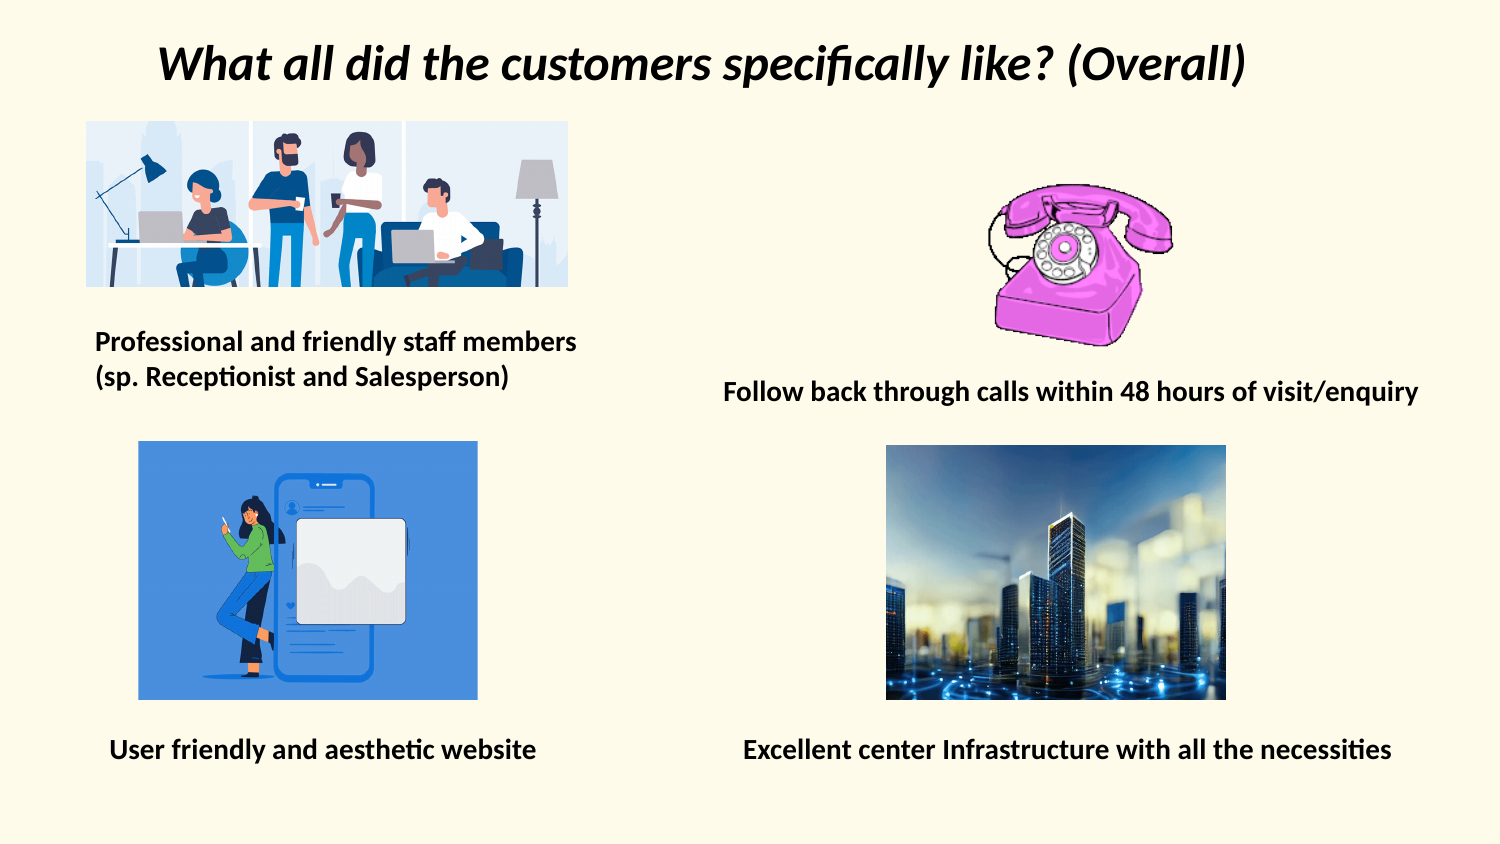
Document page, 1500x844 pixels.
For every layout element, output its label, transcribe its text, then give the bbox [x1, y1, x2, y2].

text_box User friendly and aesthetic website [94, 722, 728, 773]
text_box Professional and friendly staff members (sp. Receptionist and Salesperson) [80, 314, 1056, 400]
picture [279, 236, 291, 287]
text_box Follow back through calls within 48 hours of visit/enquiry [708, 365, 1435, 415]
picture [886, 445, 1226, 700]
picture [350, 239, 362, 287]
picture [940, 93, 1201, 348]
picture [138, 441, 478, 700]
picture [86, 121, 568, 287]
text_box What all did the customers specifically like? (Overall) [141, 22, 1414, 98]
text_box Excellent center Infrastructure with all the necessities [728, 722, 1500, 773]
